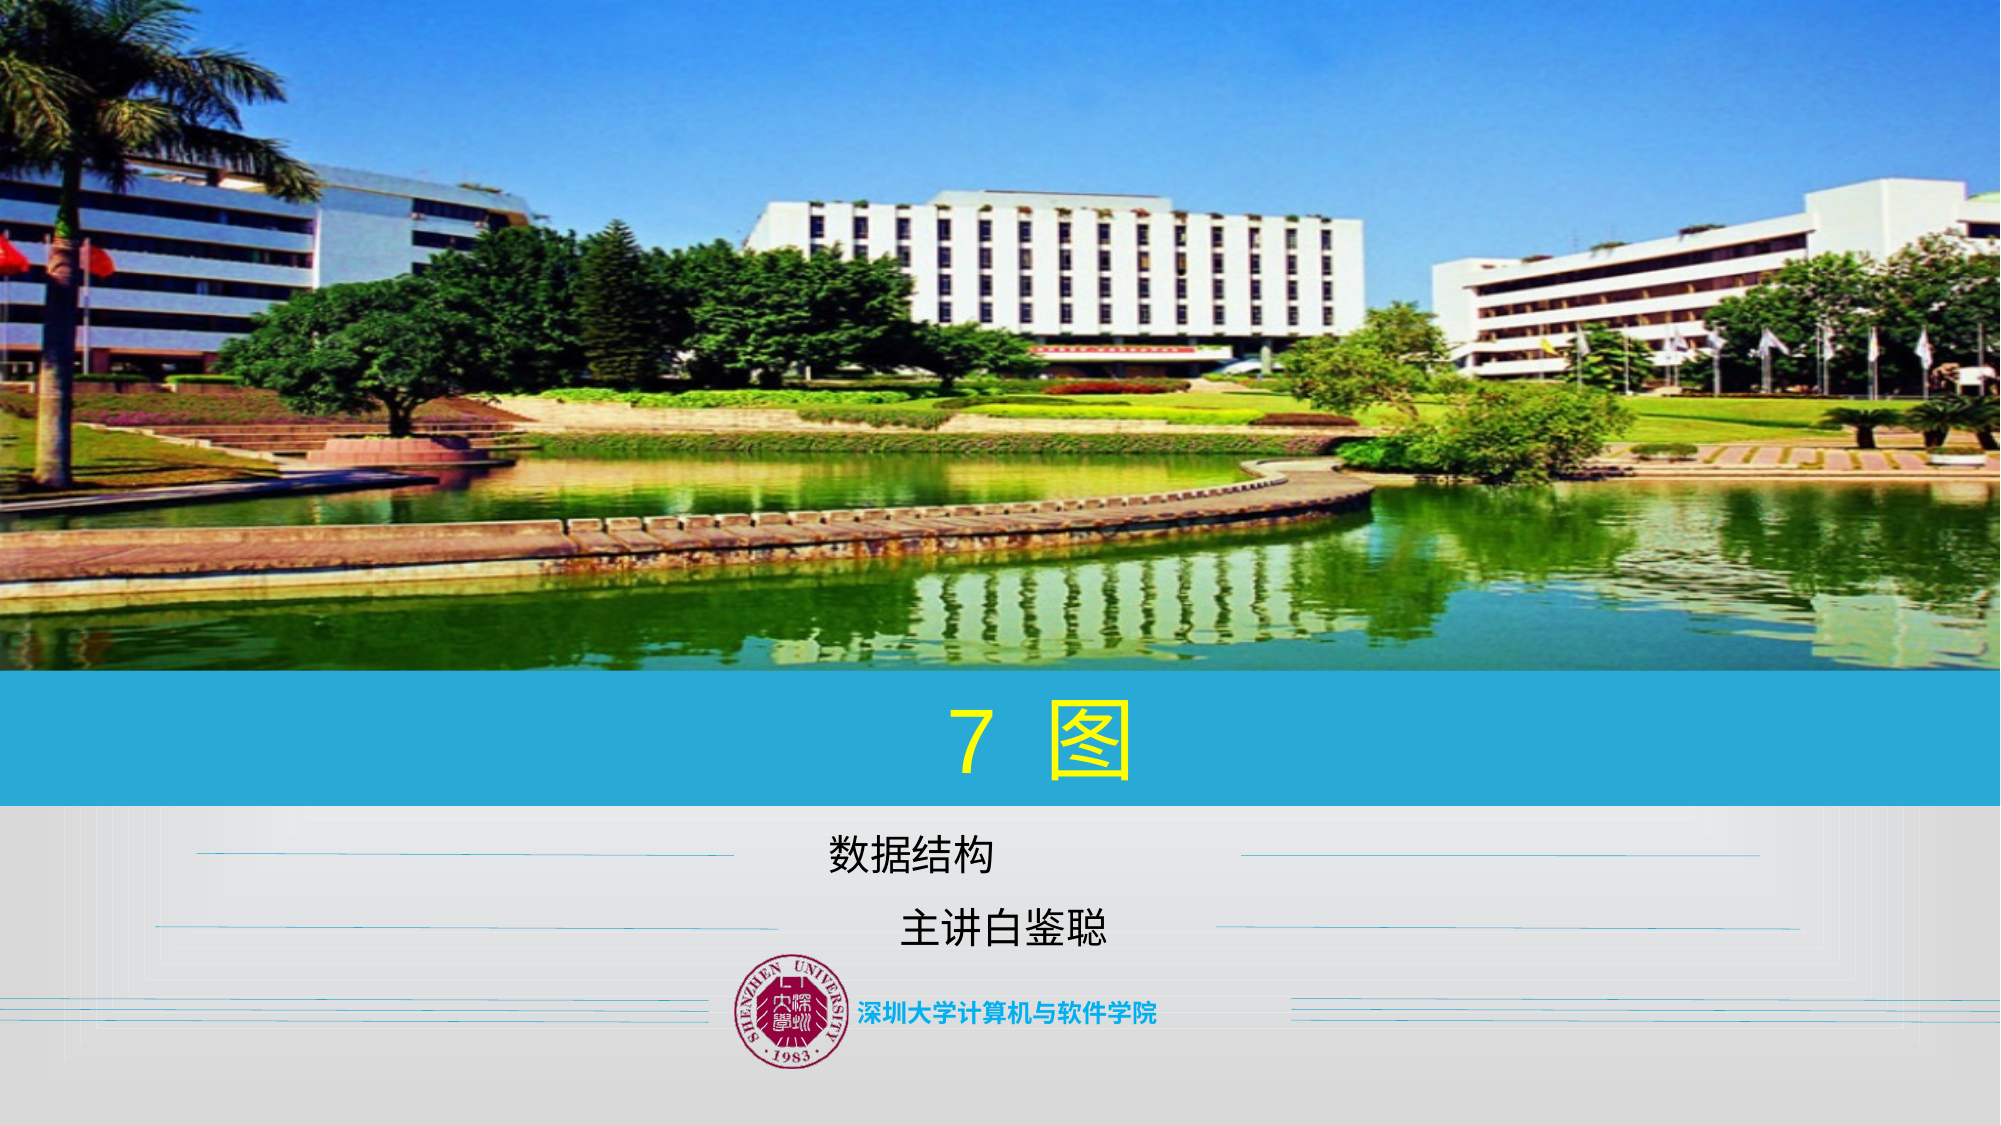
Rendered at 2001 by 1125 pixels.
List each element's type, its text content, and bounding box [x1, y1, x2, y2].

text_box 7 图 [682, 676, 1400, 811]
picture [0, 0, 2000, 670]
